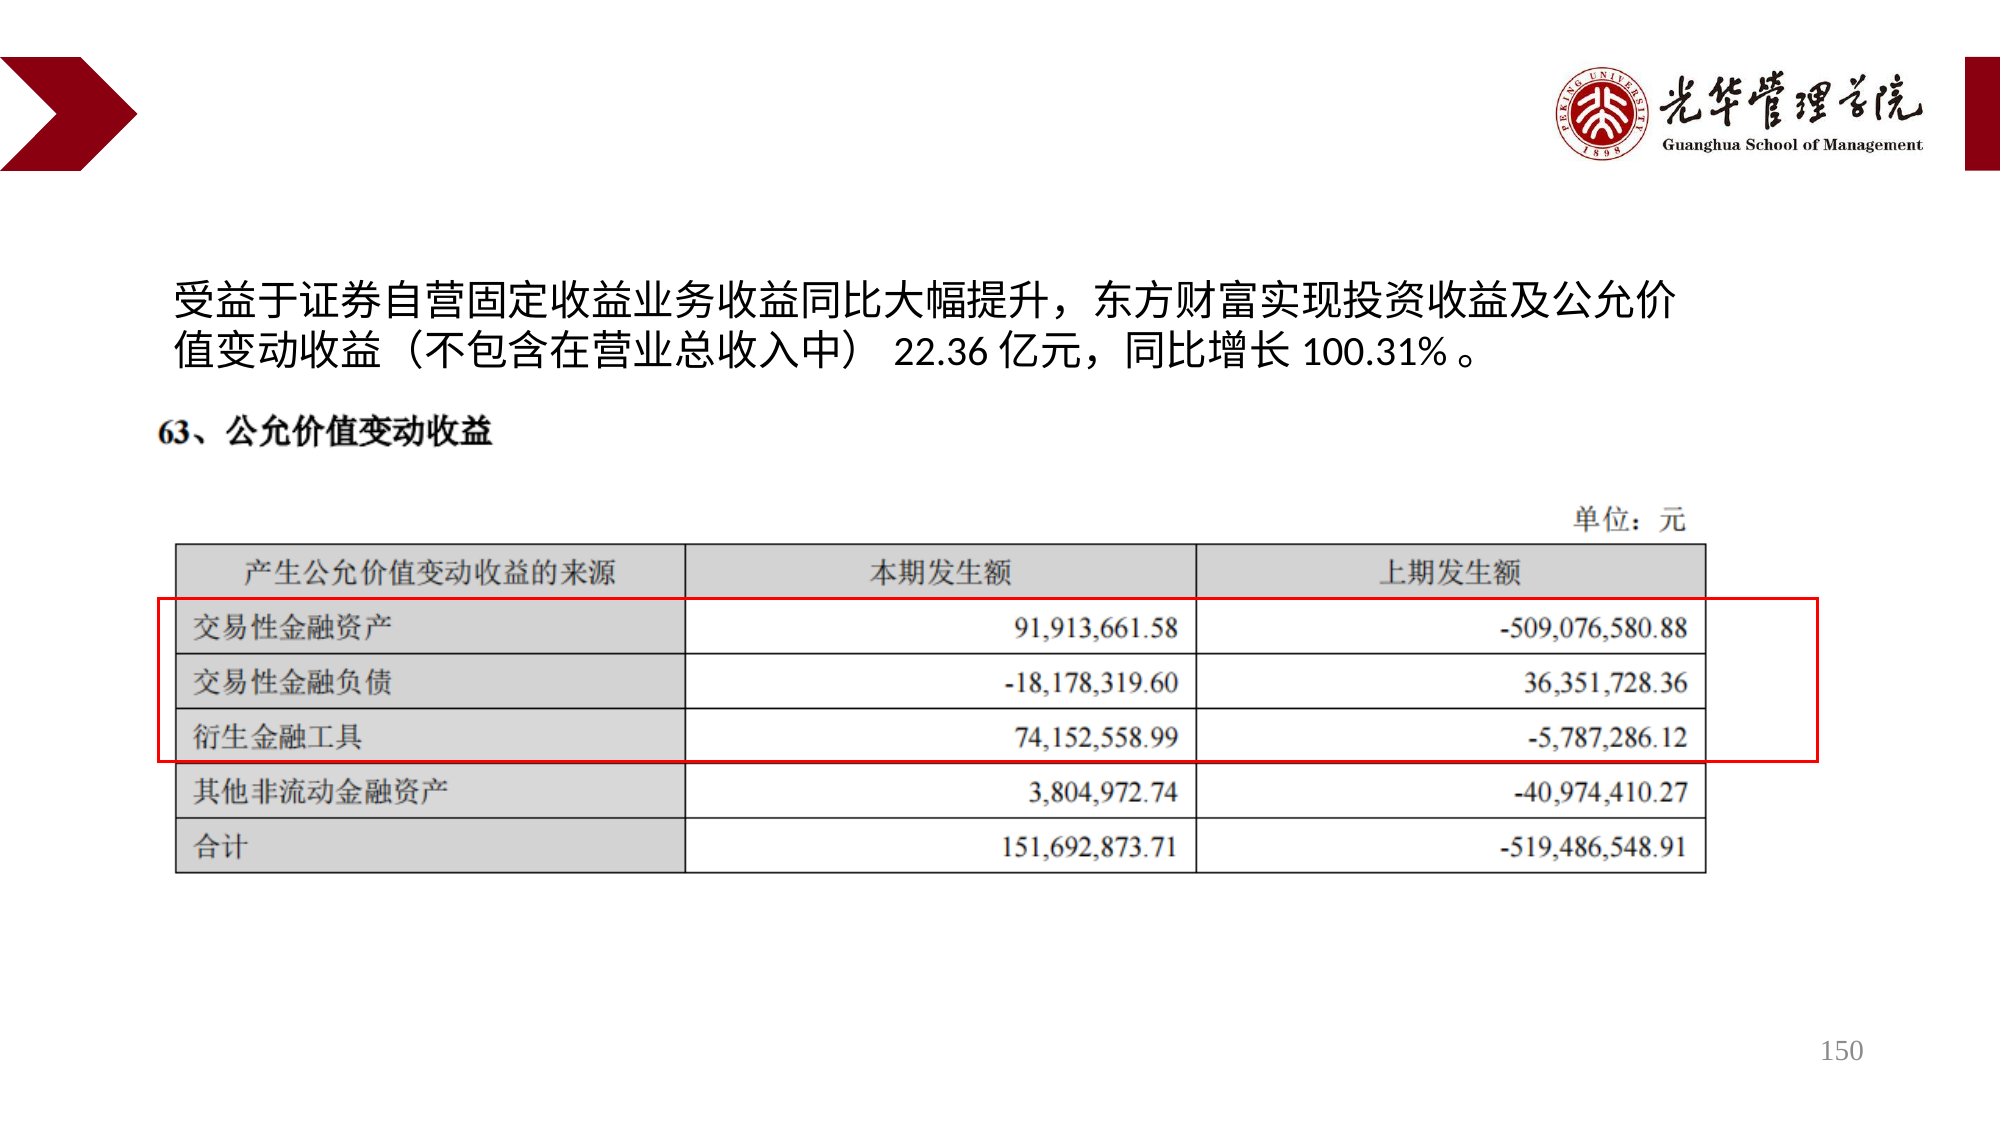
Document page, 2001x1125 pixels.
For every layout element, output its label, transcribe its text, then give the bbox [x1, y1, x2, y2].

text_box [1724, 597, 1819, 763]
text_box 受益于证券自营固定收益业务收益同比大幅提升，东方财富实现投资收益及公允价值变动收益（不包含在营业总收入中）22.36亿元，同比增长100.31%。 [158, 266, 1724, 382]
picture [1507, 27, 1965, 200]
slide_number 150 [1429, 1018, 1880, 1079]
picture [116, 395, 1724, 891]
